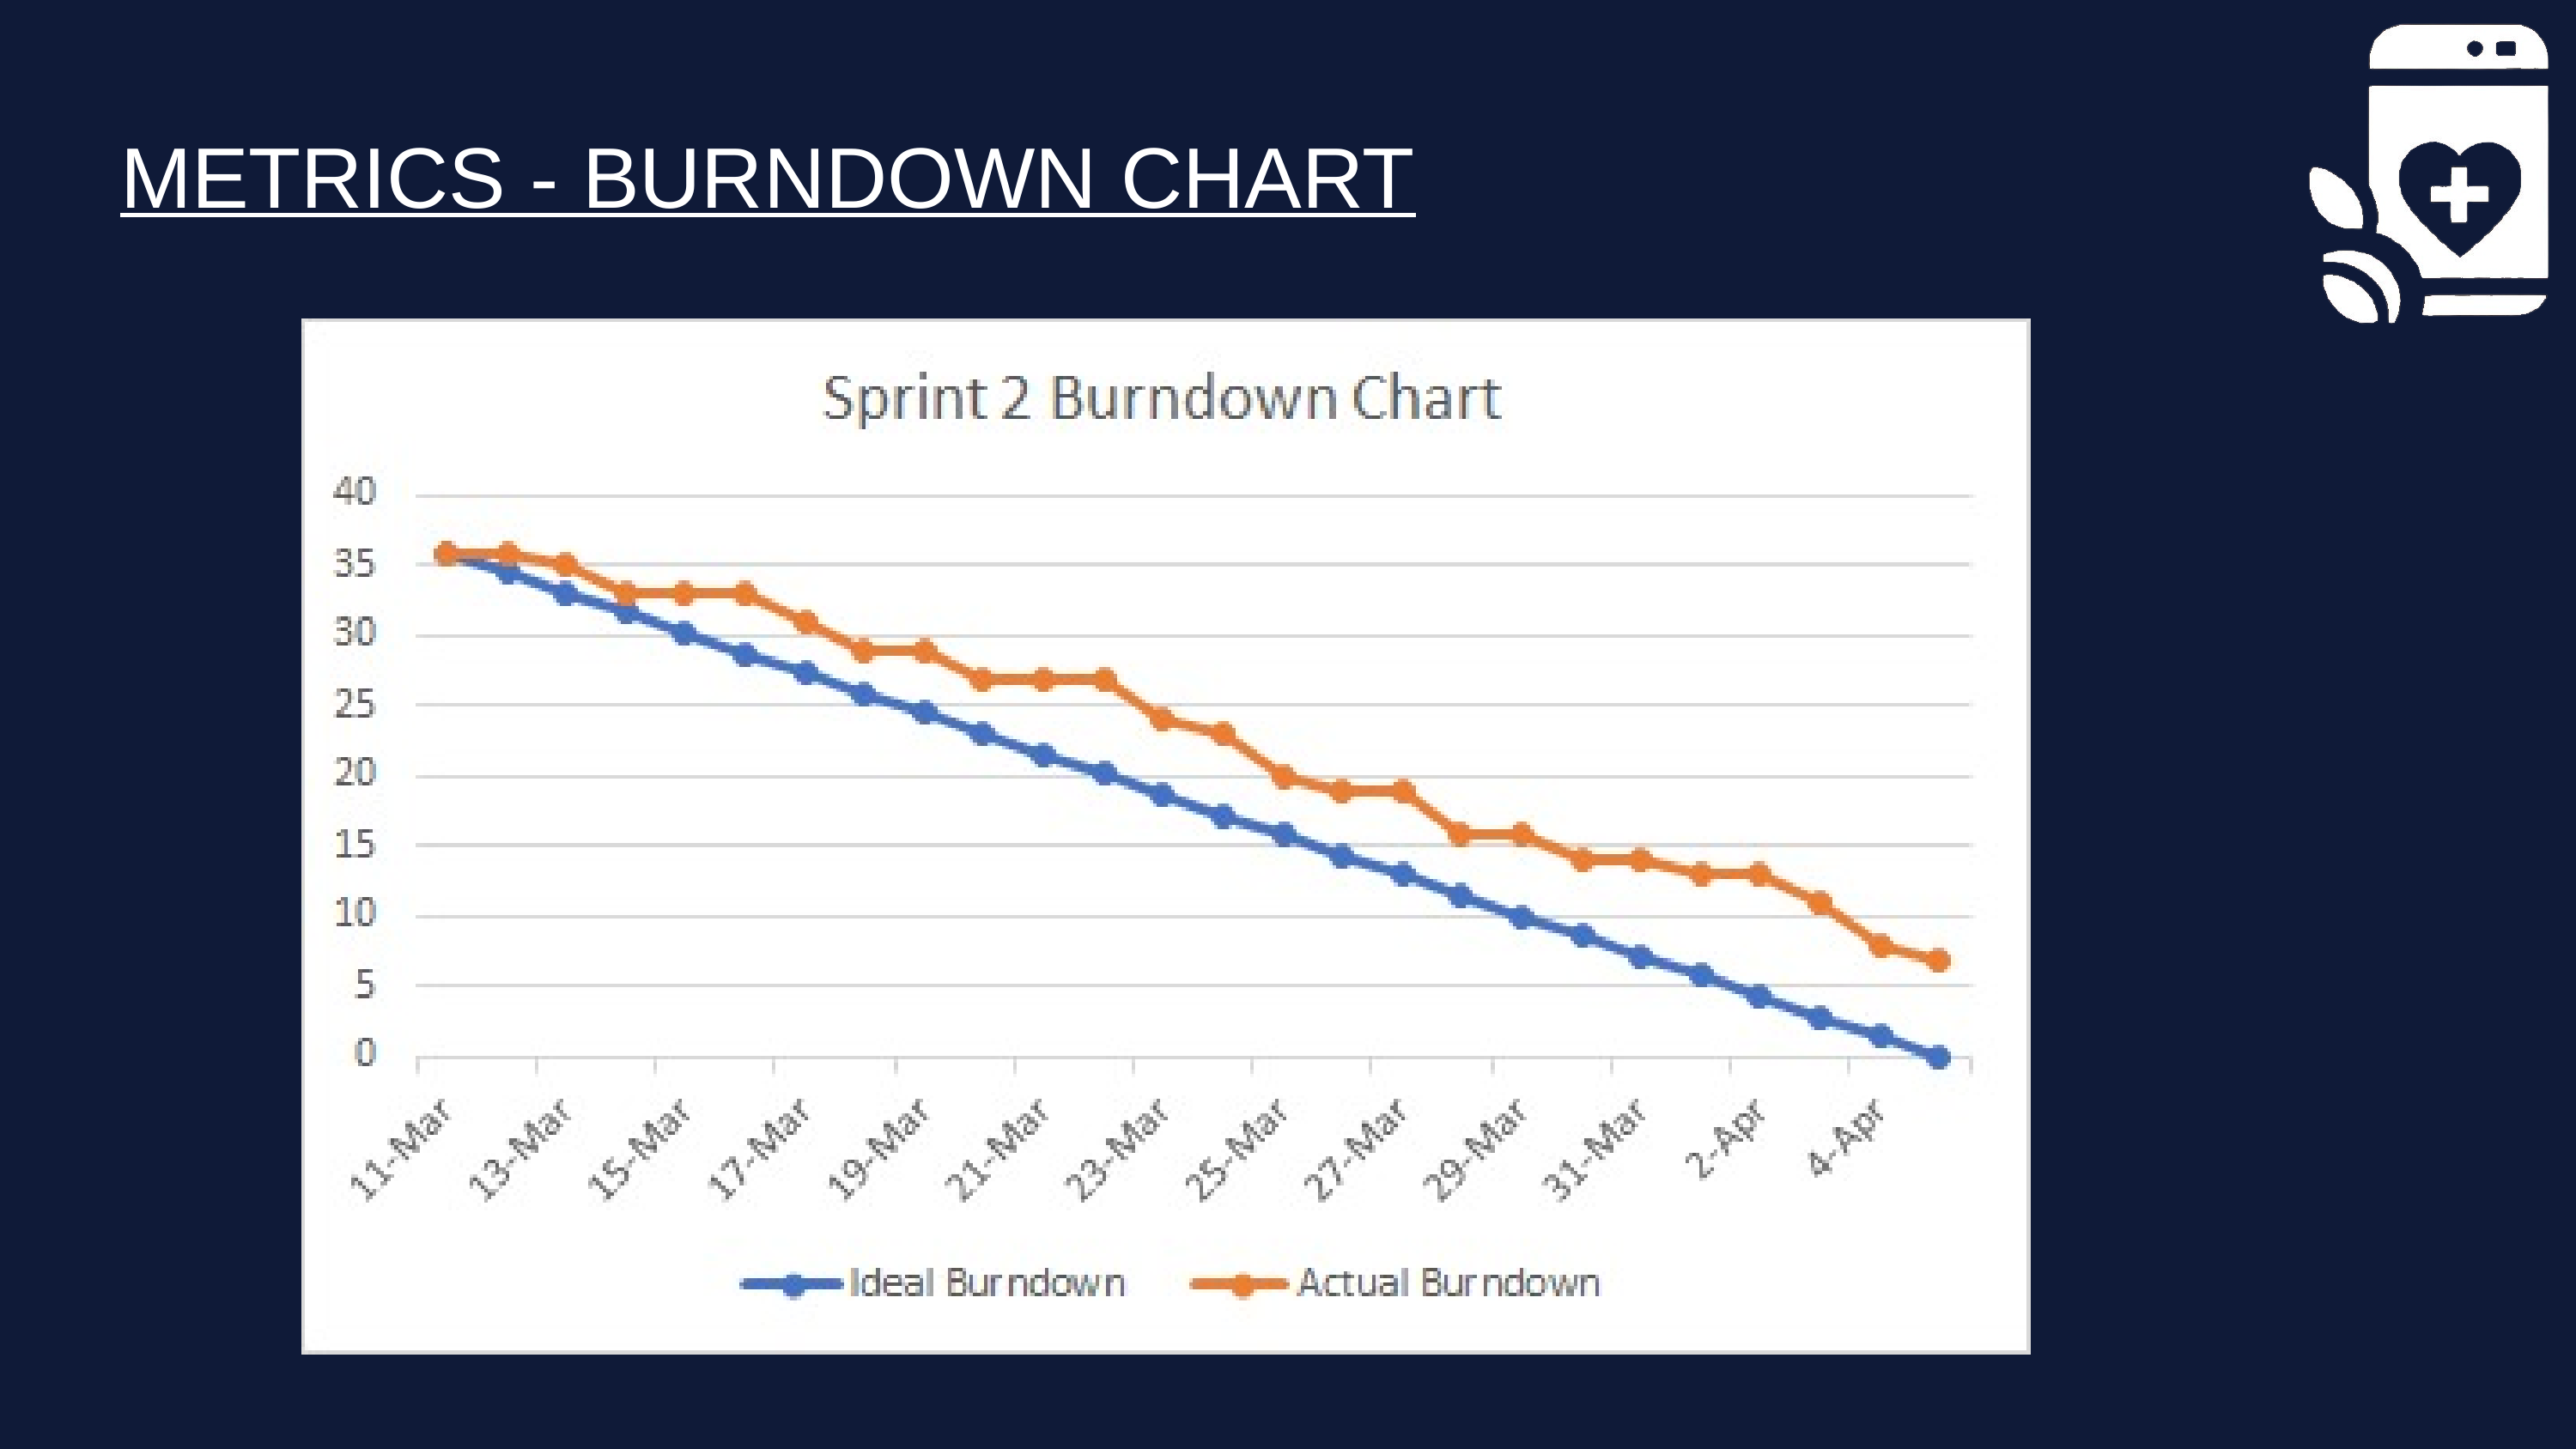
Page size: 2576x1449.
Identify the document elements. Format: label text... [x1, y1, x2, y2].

text_box METRICS - BURNDOWN CHART [107, 115, 1586, 232]
picture [2271, 0, 2576, 365]
picture [301, 318, 2032, 1355]
